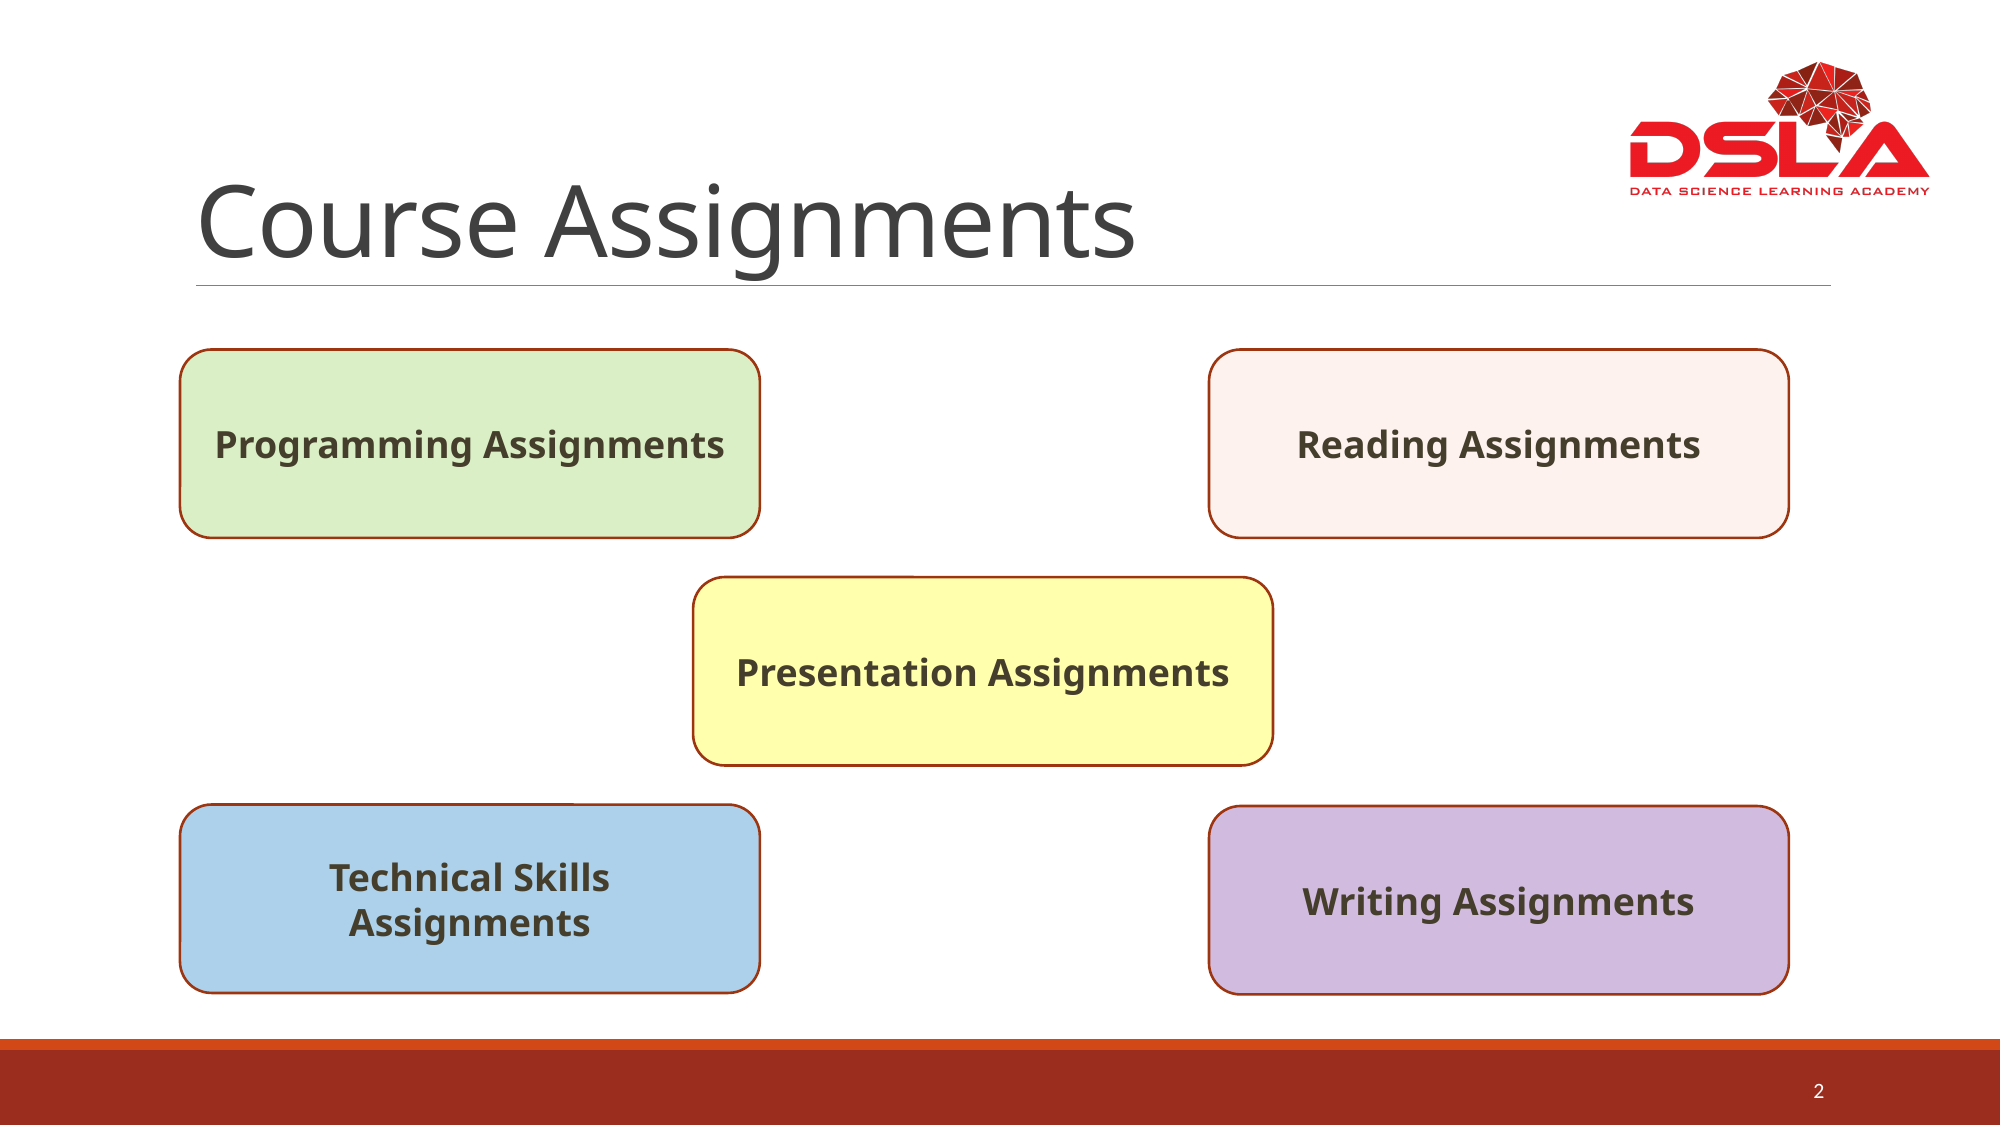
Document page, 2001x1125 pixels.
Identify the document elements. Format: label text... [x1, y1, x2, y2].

picture [1605, 16, 1973, 242]
text_box Presentation Assignments [691, 575, 1275, 767]
text_box Reading Assignments [1207, 348, 1791, 540]
text_box Writing Assignments [1207, 804, 1791, 996]
text_box Programming Assignments [178, 348, 762, 540]
title Course Assignments [180, 47, 1830, 285]
text_box Technical Skills Assignments [178, 803, 762, 995]
slide_number 2 [1624, 1059, 1840, 1120]
